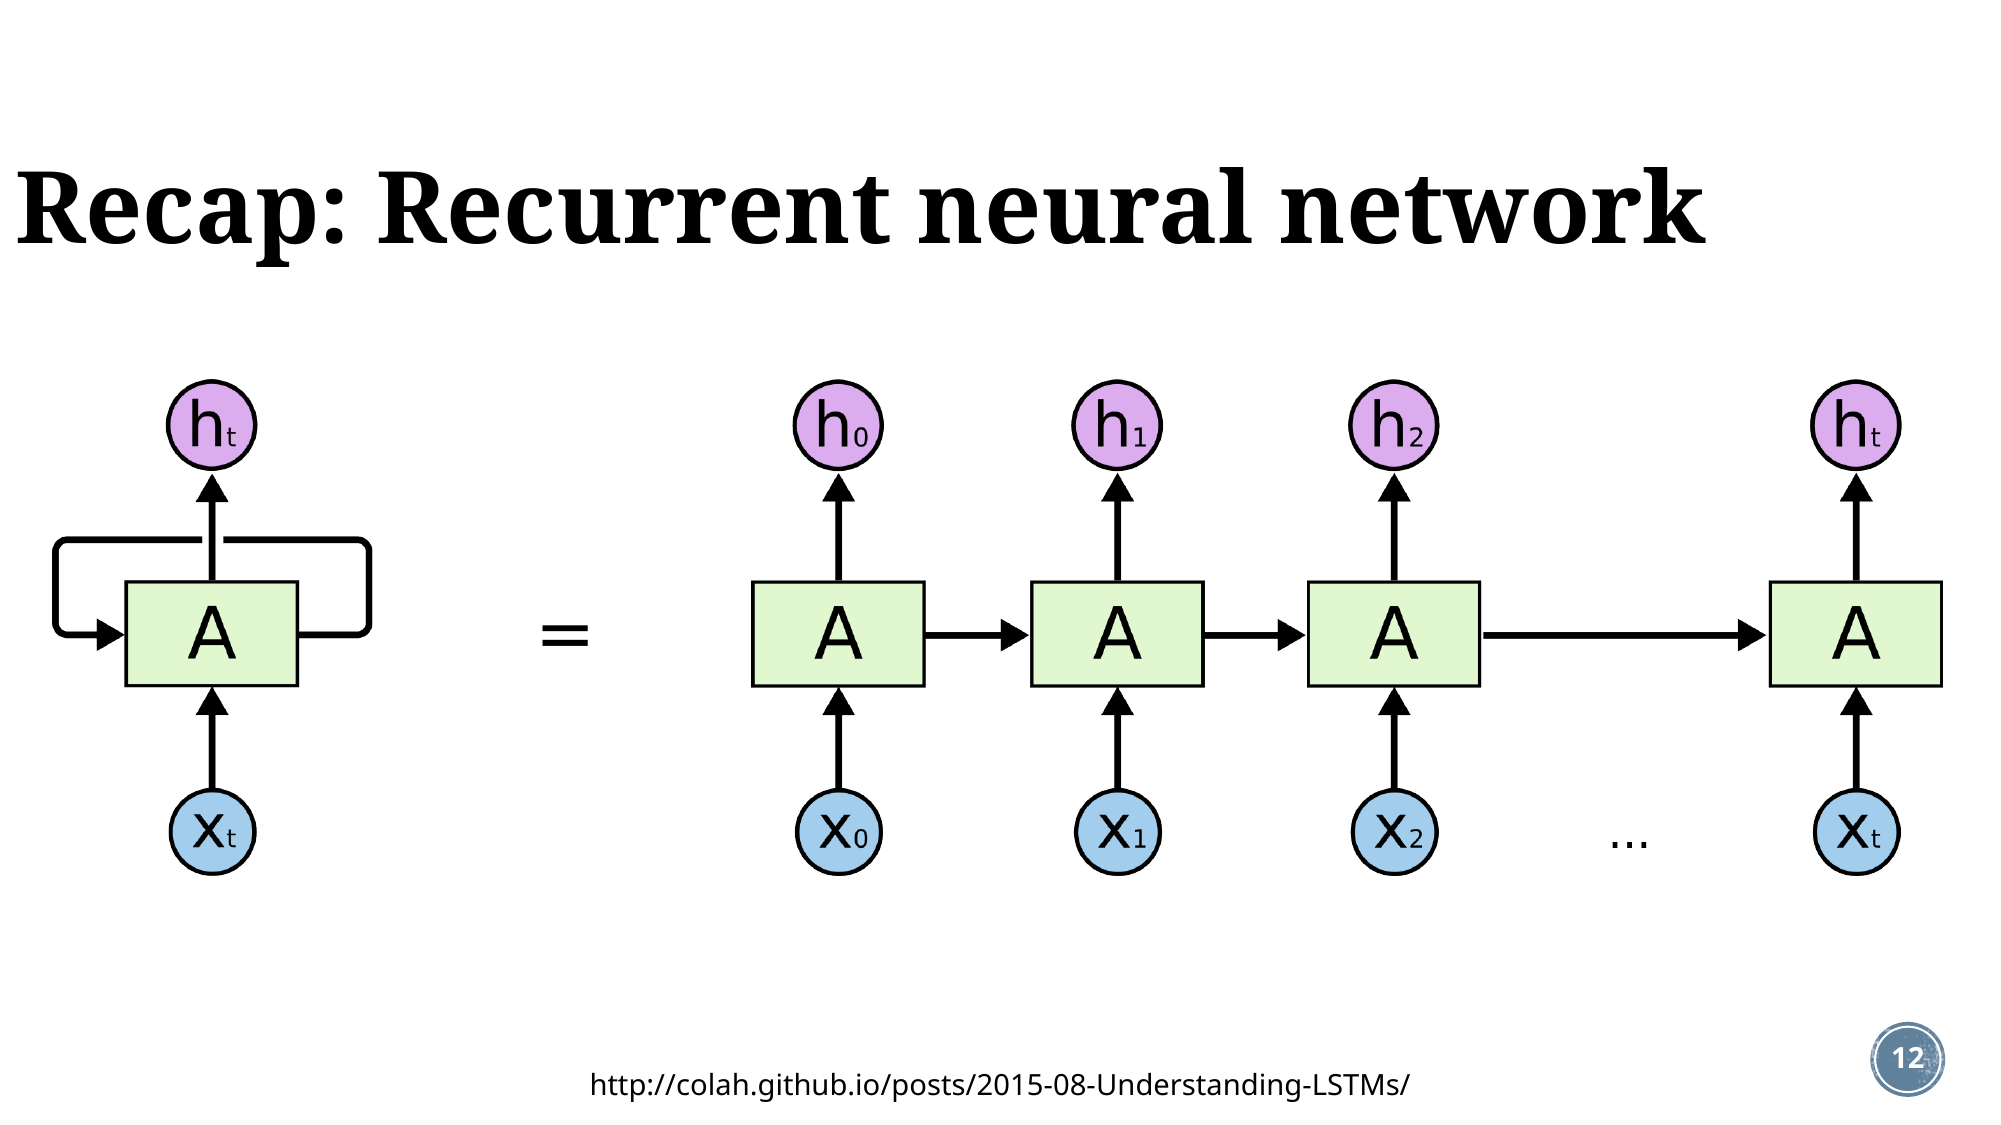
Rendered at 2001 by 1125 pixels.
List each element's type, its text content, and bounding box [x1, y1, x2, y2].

text_box http://colah.github.io/posts/2015-08-Understanding-LSTMs/ [574, 1058, 1427, 1109]
title Recap: Recurrent neural network [0, 79, 1943, 344]
picture [52, 379, 1943, 875]
slide_number 11 [1855, 1028, 1961, 1089]
